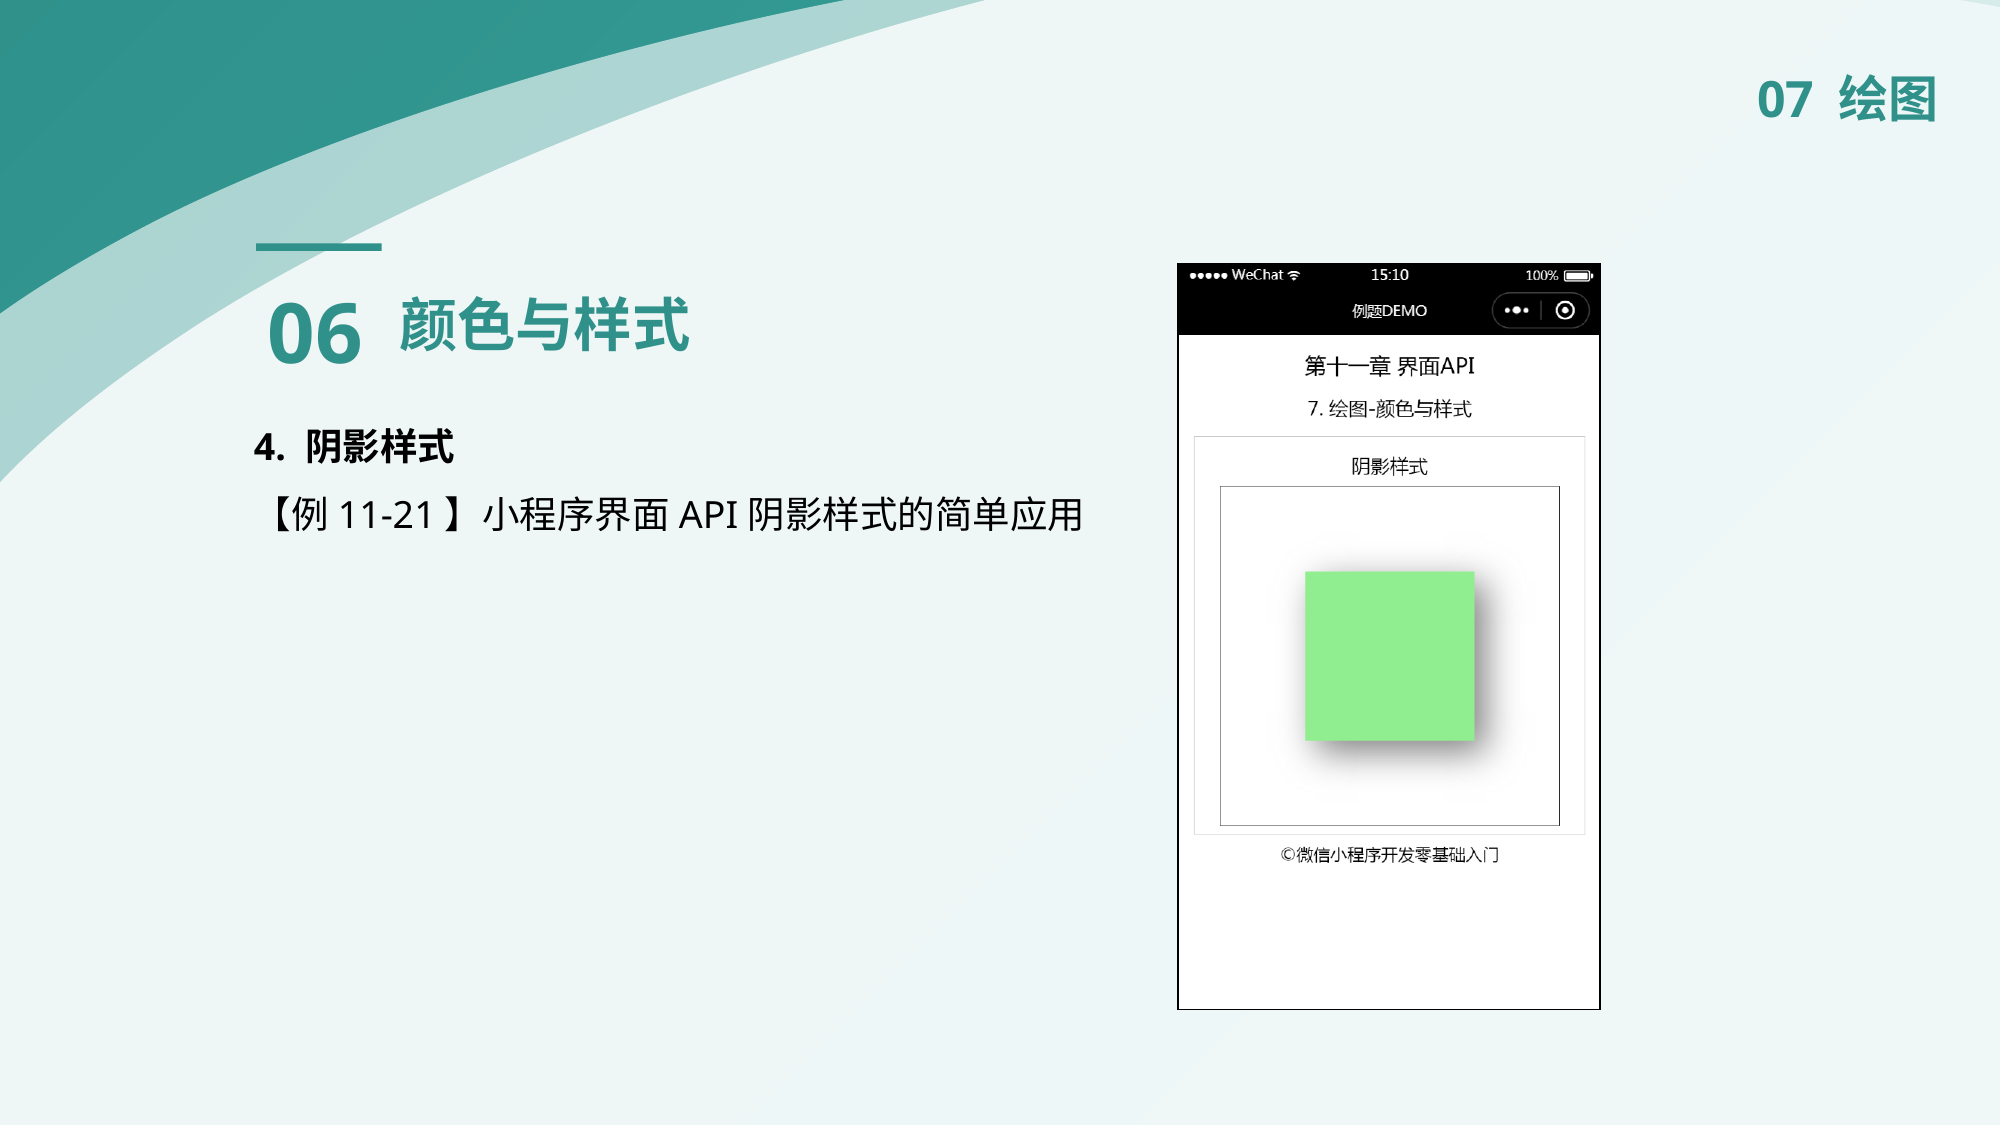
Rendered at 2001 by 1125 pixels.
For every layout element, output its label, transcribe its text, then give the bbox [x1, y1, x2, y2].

text_box 4. 阴影样式 【例11-21】小程序界面API阴影样式的简单应用 [239, 393, 1783, 1016]
text_box [378, 242, 383, 252]
picture [1178, 264, 1600, 1009]
list 07 绘图 [1083, 41, 1955, 162]
text_box 06 [253, 242, 378, 388]
text_box 颜色与样式 [384, 259, 706, 366]
